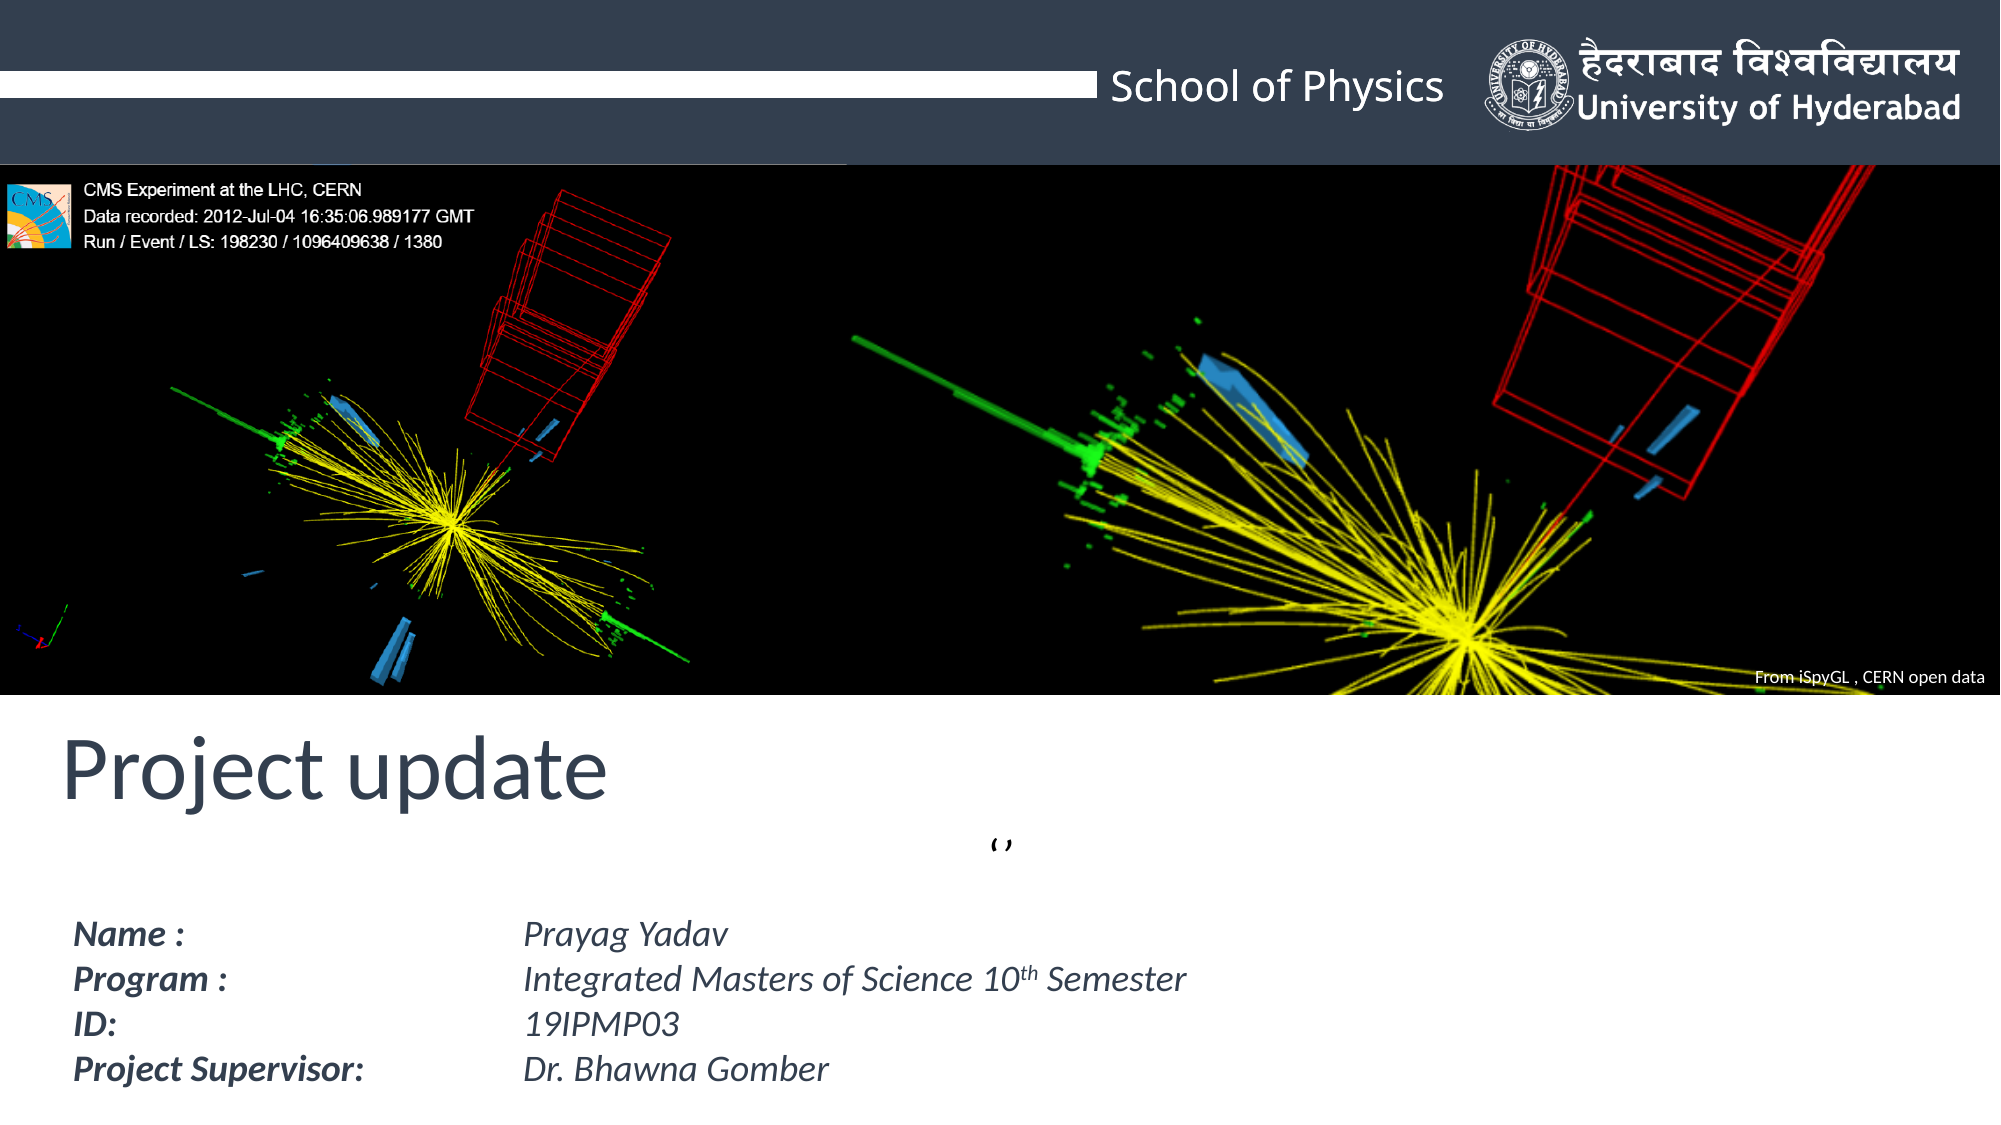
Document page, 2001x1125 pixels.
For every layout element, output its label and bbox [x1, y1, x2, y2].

picture [0, 164, 2000, 695]
text_box [0, 37, 1960, 132]
